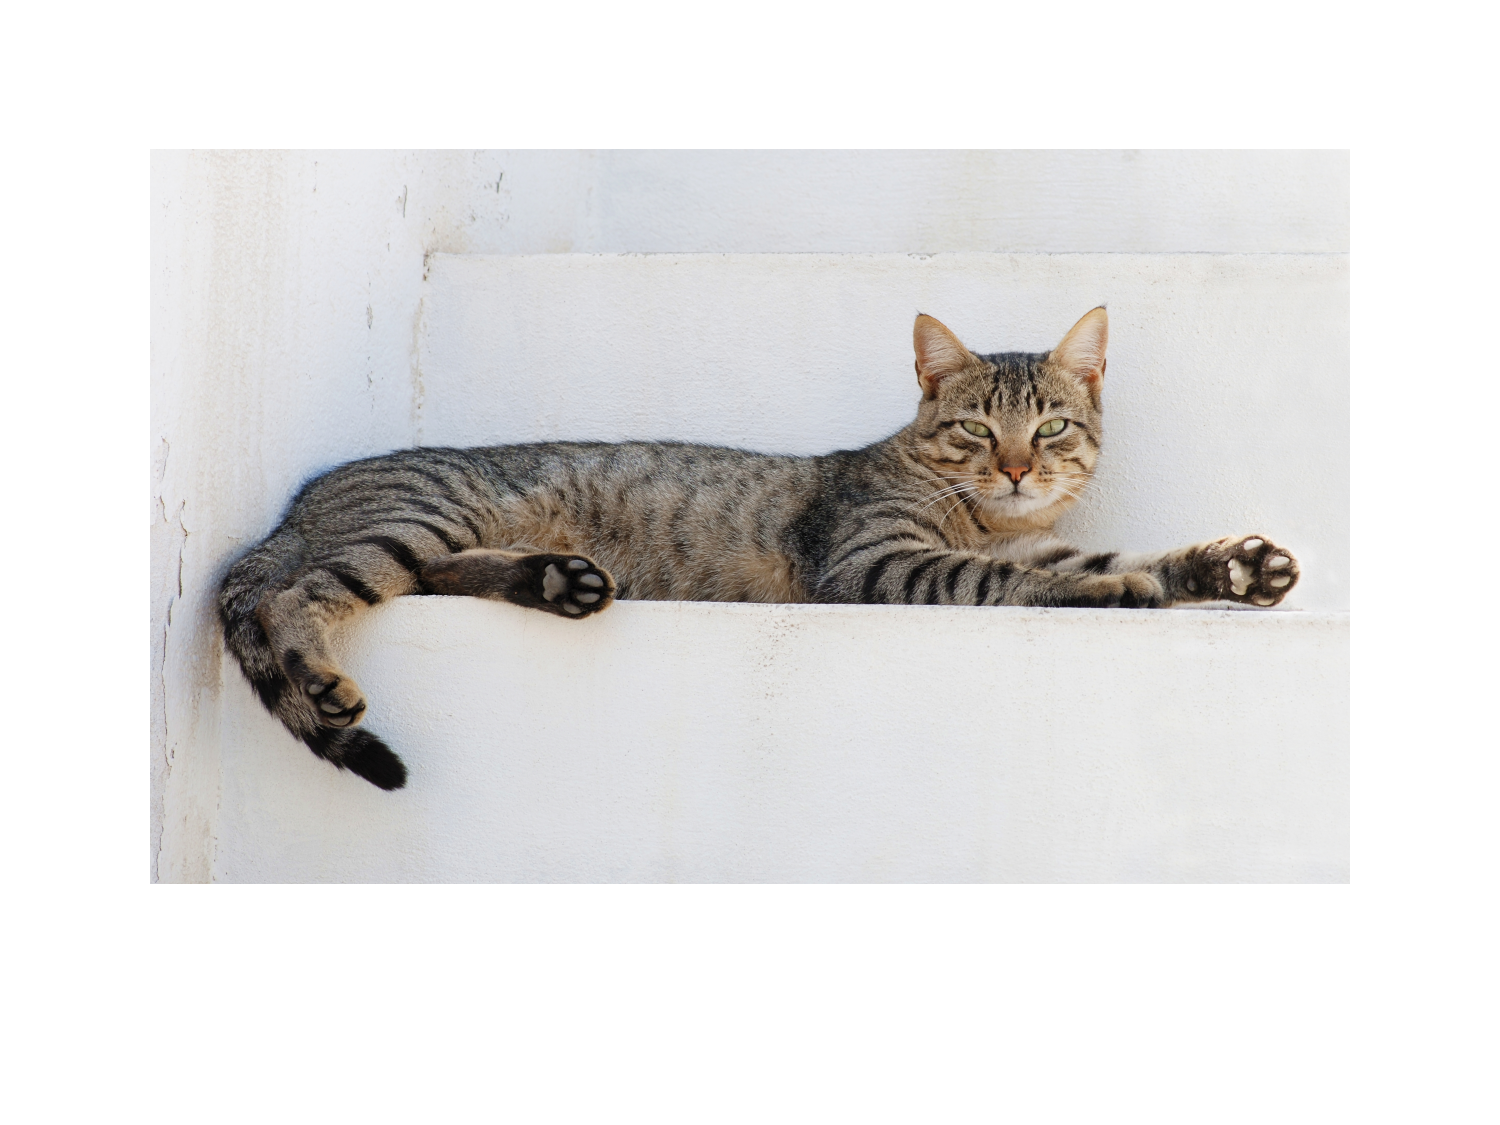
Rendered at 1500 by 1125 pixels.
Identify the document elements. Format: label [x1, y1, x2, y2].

picture [149, 149, 1351, 884]
